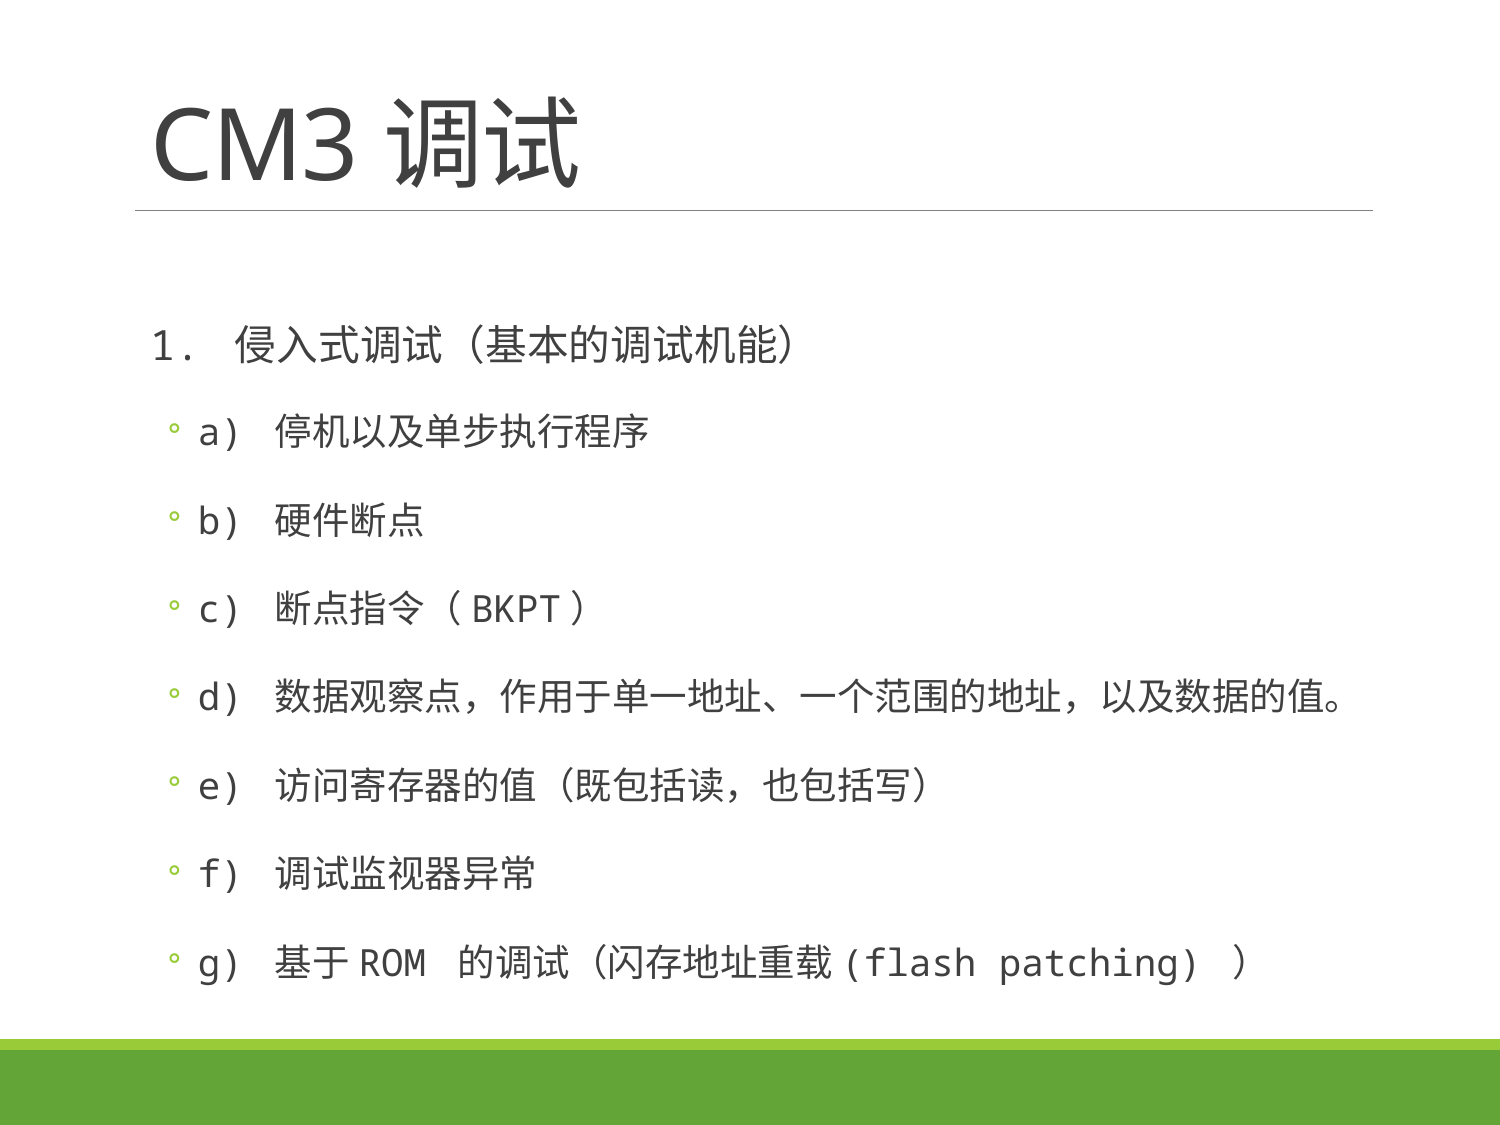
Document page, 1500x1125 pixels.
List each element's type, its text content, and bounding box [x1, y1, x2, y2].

list 1. 侵入式调试（基本的调试机能） a) 停机以及单步执行程序 b) 硬件断点 c) 断点指令（BKPT） d) 数据观察点，作用于单一地址、一个范围的地址，以及数据的值。 e) 访问寄存器的值（既包括读，也包括写） f) 调试监视器异常 g) 基于ROM 的调试（闪存地址重载(flash patching) ） [135, 219, 1373, 1022]
title CM3调试 [135, 47, 1373, 209]
